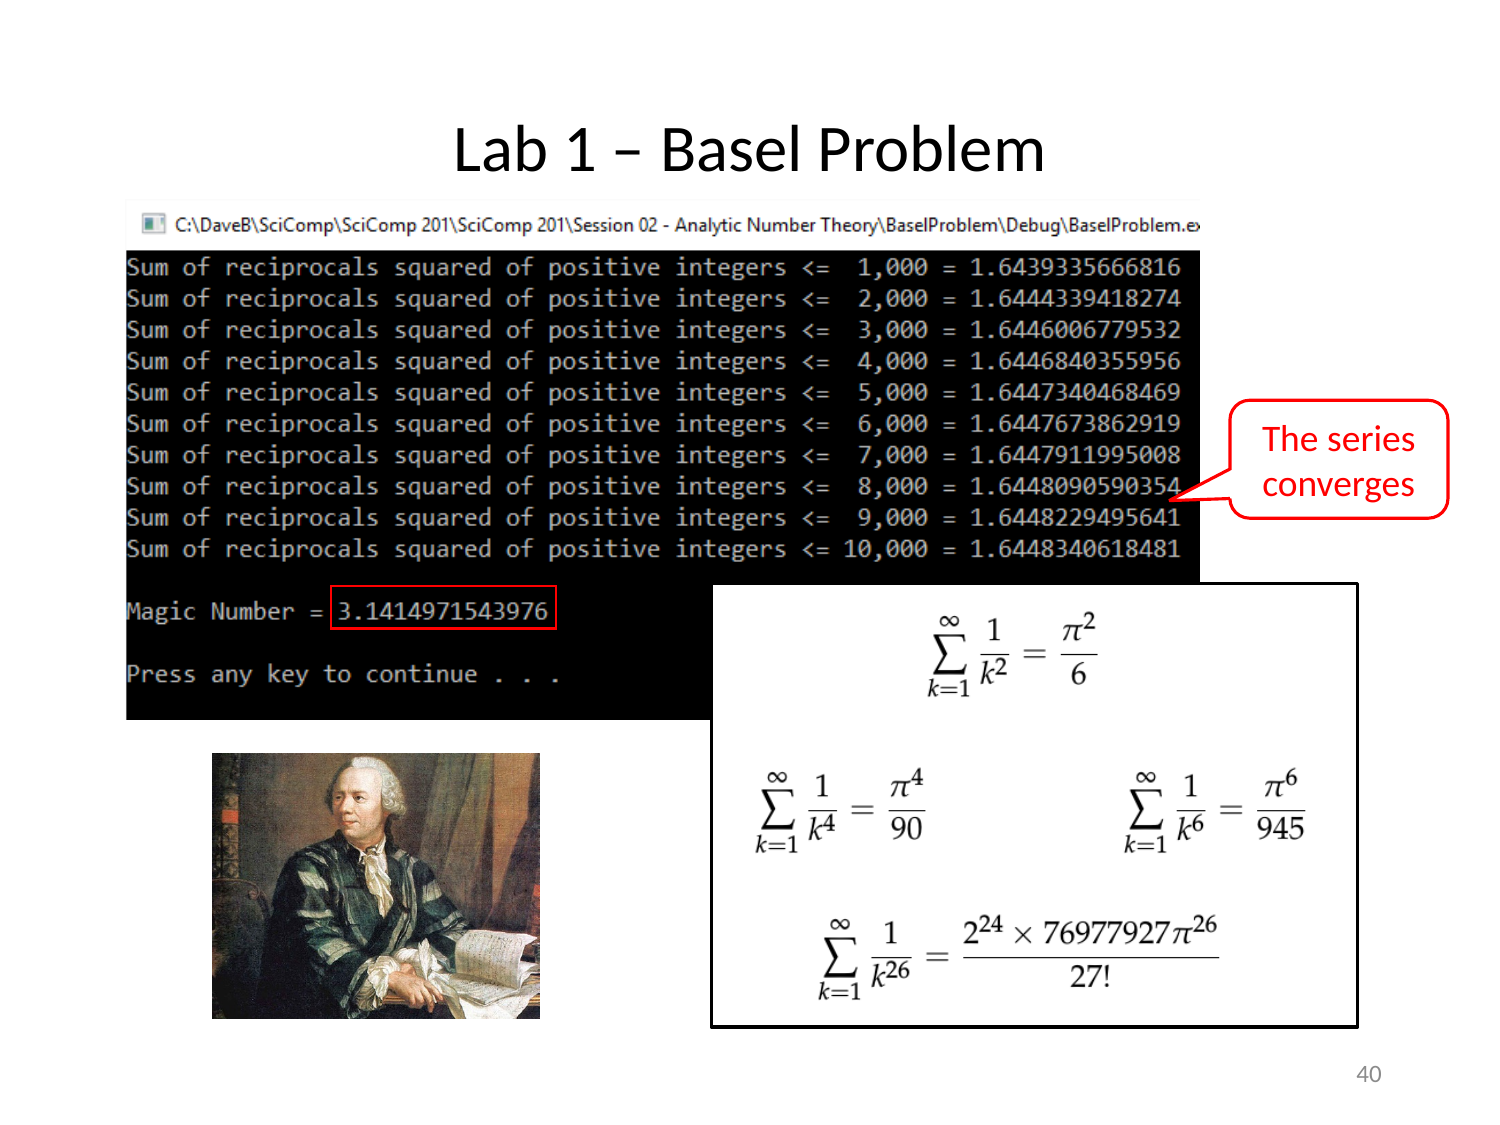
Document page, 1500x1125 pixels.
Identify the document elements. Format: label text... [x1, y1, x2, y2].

picture [125, 199, 1357, 1026]
text_box The series converges [1200, 399, 1450, 520]
picture [212, 753, 540, 1019]
slide_number 40 [1059, 1042, 1397, 1103]
title Lab 1 – Basel Problem [103, 59, 1397, 241]
